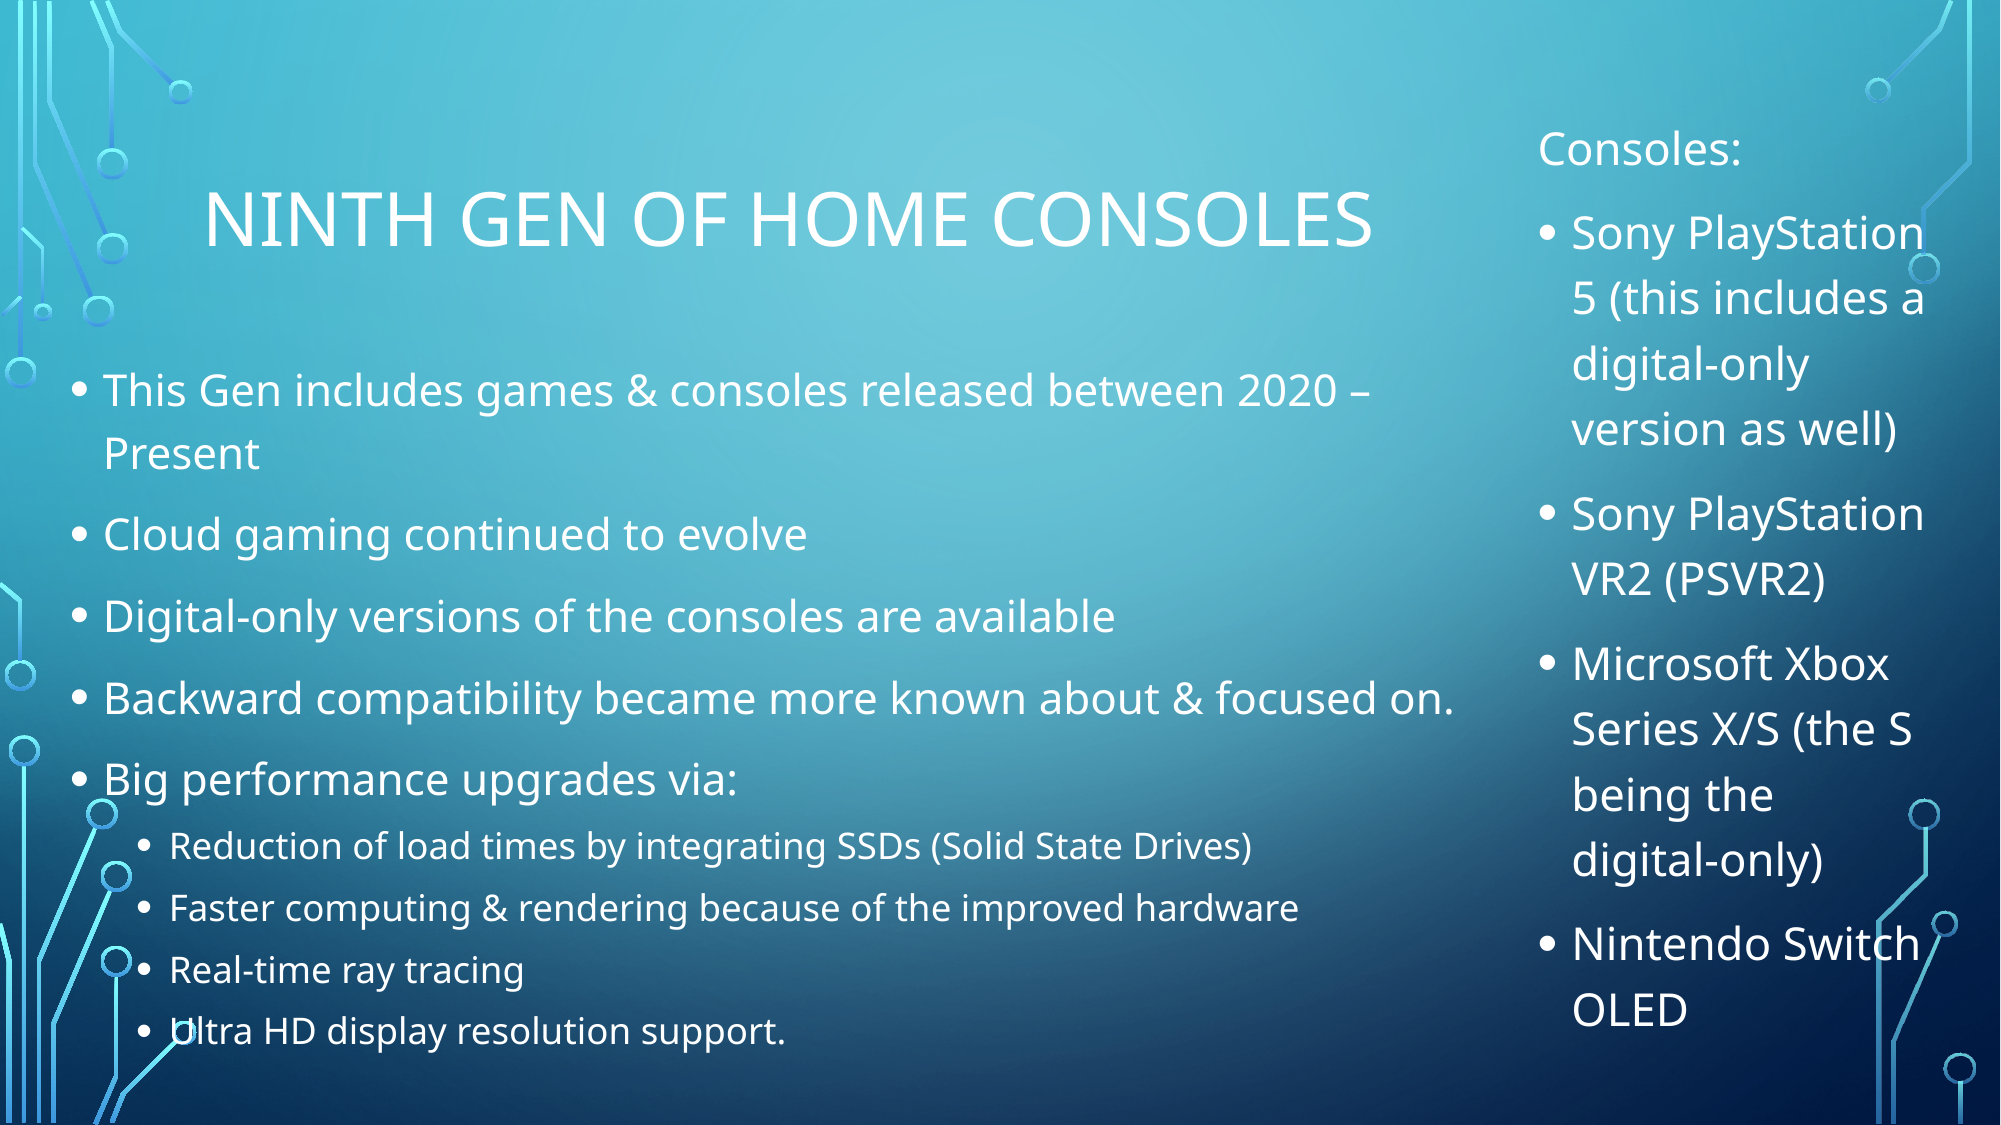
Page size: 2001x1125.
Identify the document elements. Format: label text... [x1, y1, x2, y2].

list This Gen includes games & consoles released between 2020 – Present Cloud gaming continued to evolve Digital-only versions of the consoles are available Backward compatibility became more known about & focused on. Big performance upgrades via: Reduction of load times by integrating SSDs (Solid State Drives) Faster computing & rendering because of the improved hardware Real-time ray tracing Ultra HD display resolution support. [54, 343, 1522, 1063]
text_box Consoles: Sony PlayStation 5 (this includes a digital-only version as well) Sony PlayStation VR2 (PSVR2) Microsoft Xbox Series X/S (the S being the digital-only) Nintendo Switch OLED [1522, 101, 1945, 1063]
title Ninth Gen of Home Consoles [187, 101, 1522, 343]
